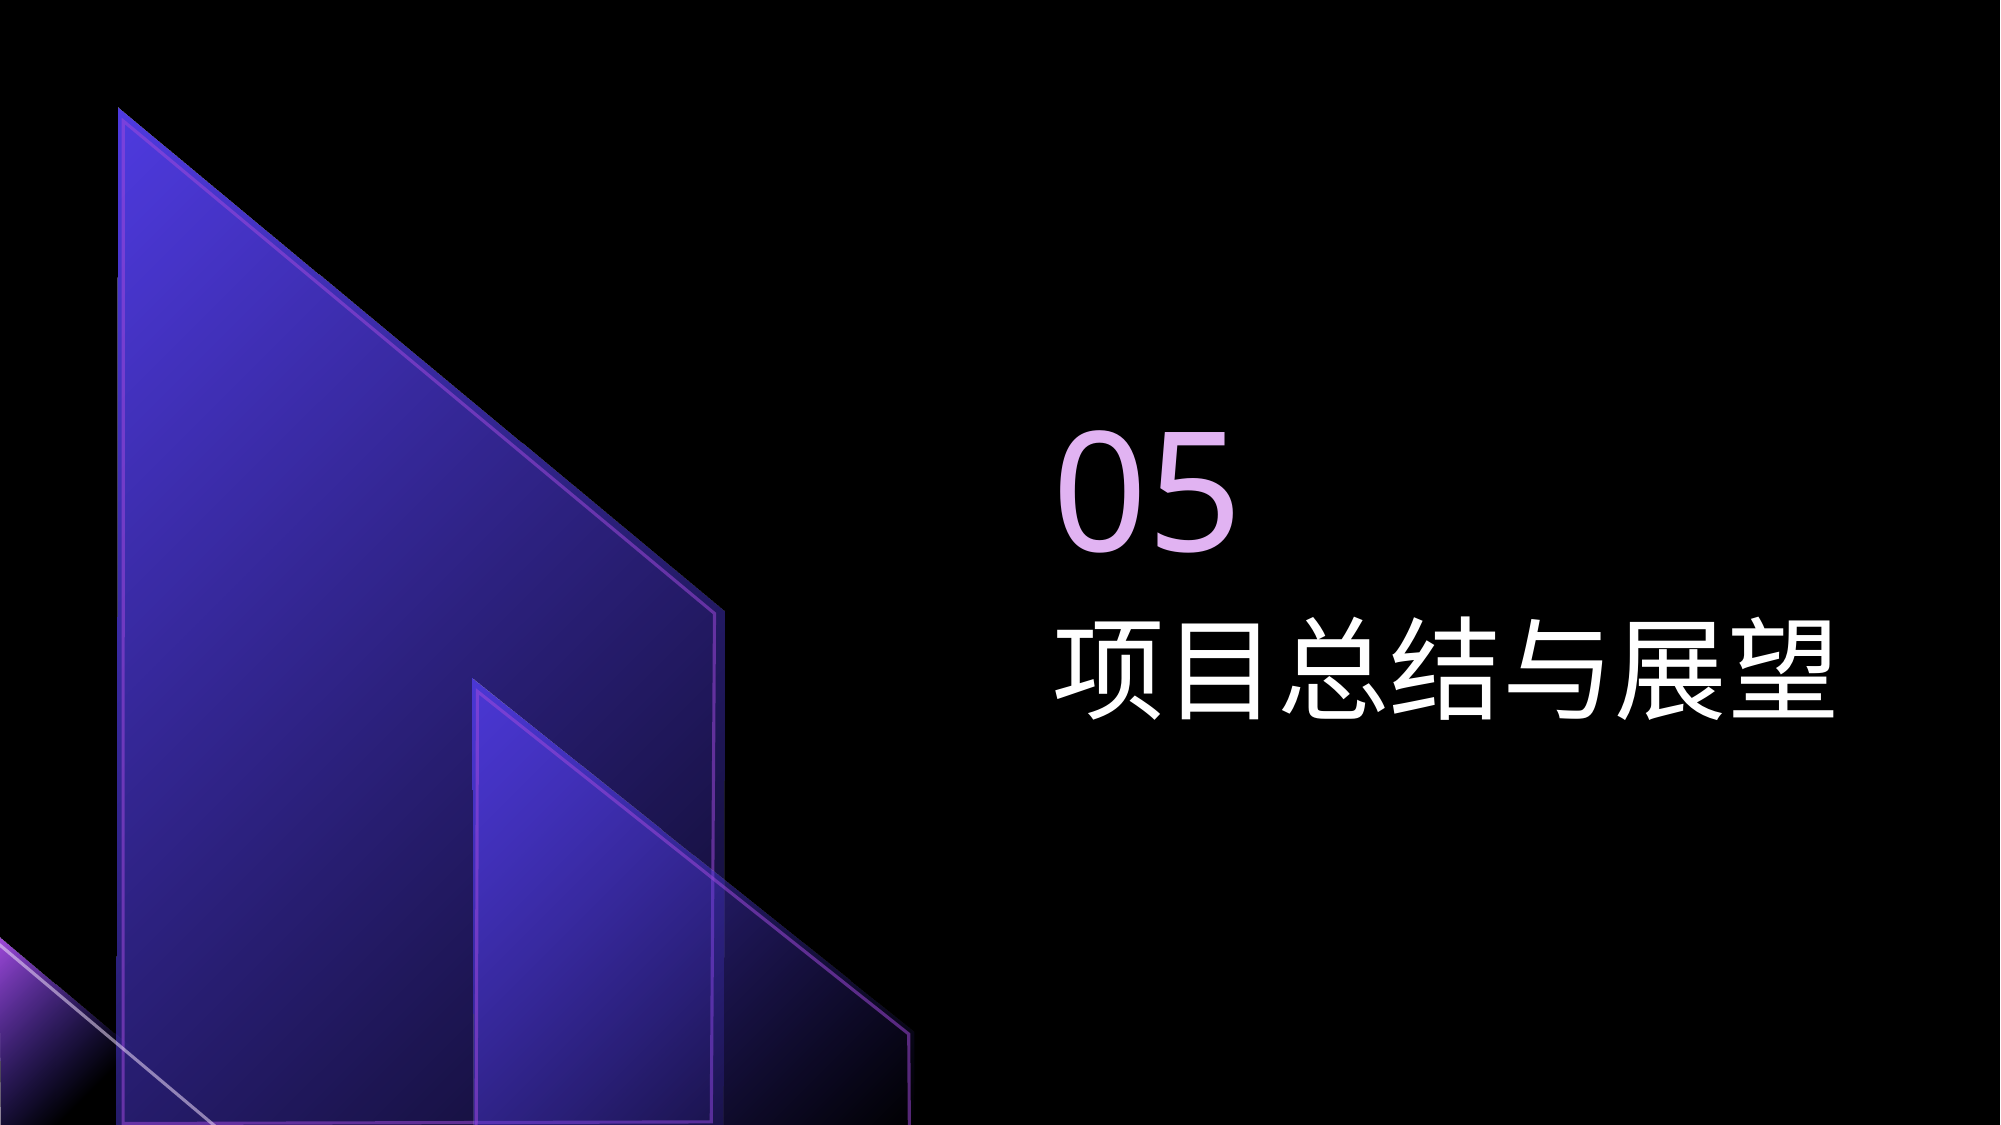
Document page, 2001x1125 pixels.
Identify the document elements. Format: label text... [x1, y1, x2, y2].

list 05 [1037, 279, 1856, 591]
title 项目总结与展望 [1037, 591, 1856, 846]
